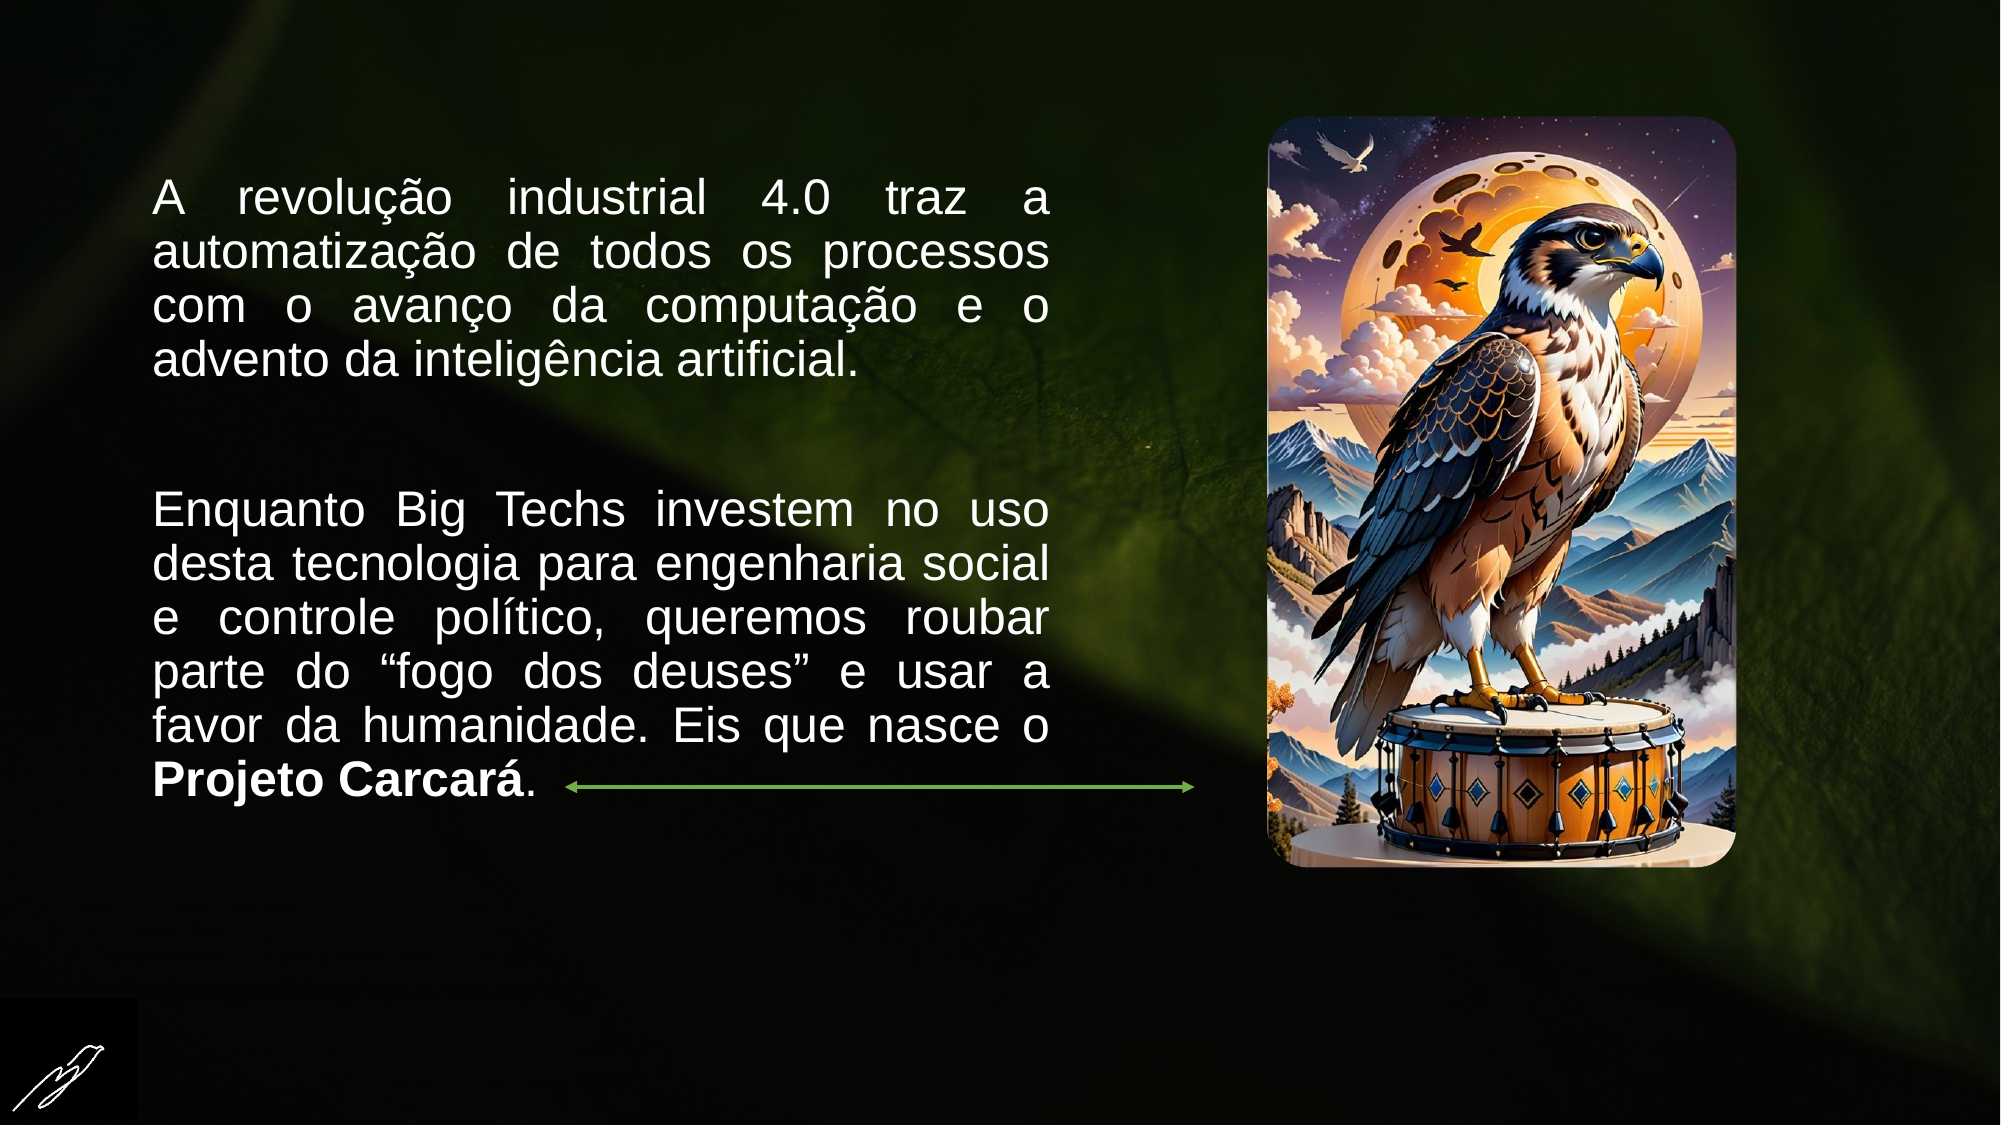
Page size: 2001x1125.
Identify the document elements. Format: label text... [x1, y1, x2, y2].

list A revolução industrial 4.0 traz a automatização de todos os processos com o avanço da computação e o advento da inteligência artificial. Enquanto Big Techs investem no uso desta tecnologia para engenharia social e controle político, queremos roubar parte do “fogo dos deuses” e usar a favor da humanidade. Eis que nasce o Projeto Carcará. [137, 164, 1066, 994]
picture [0, 0, 2001, 1125]
